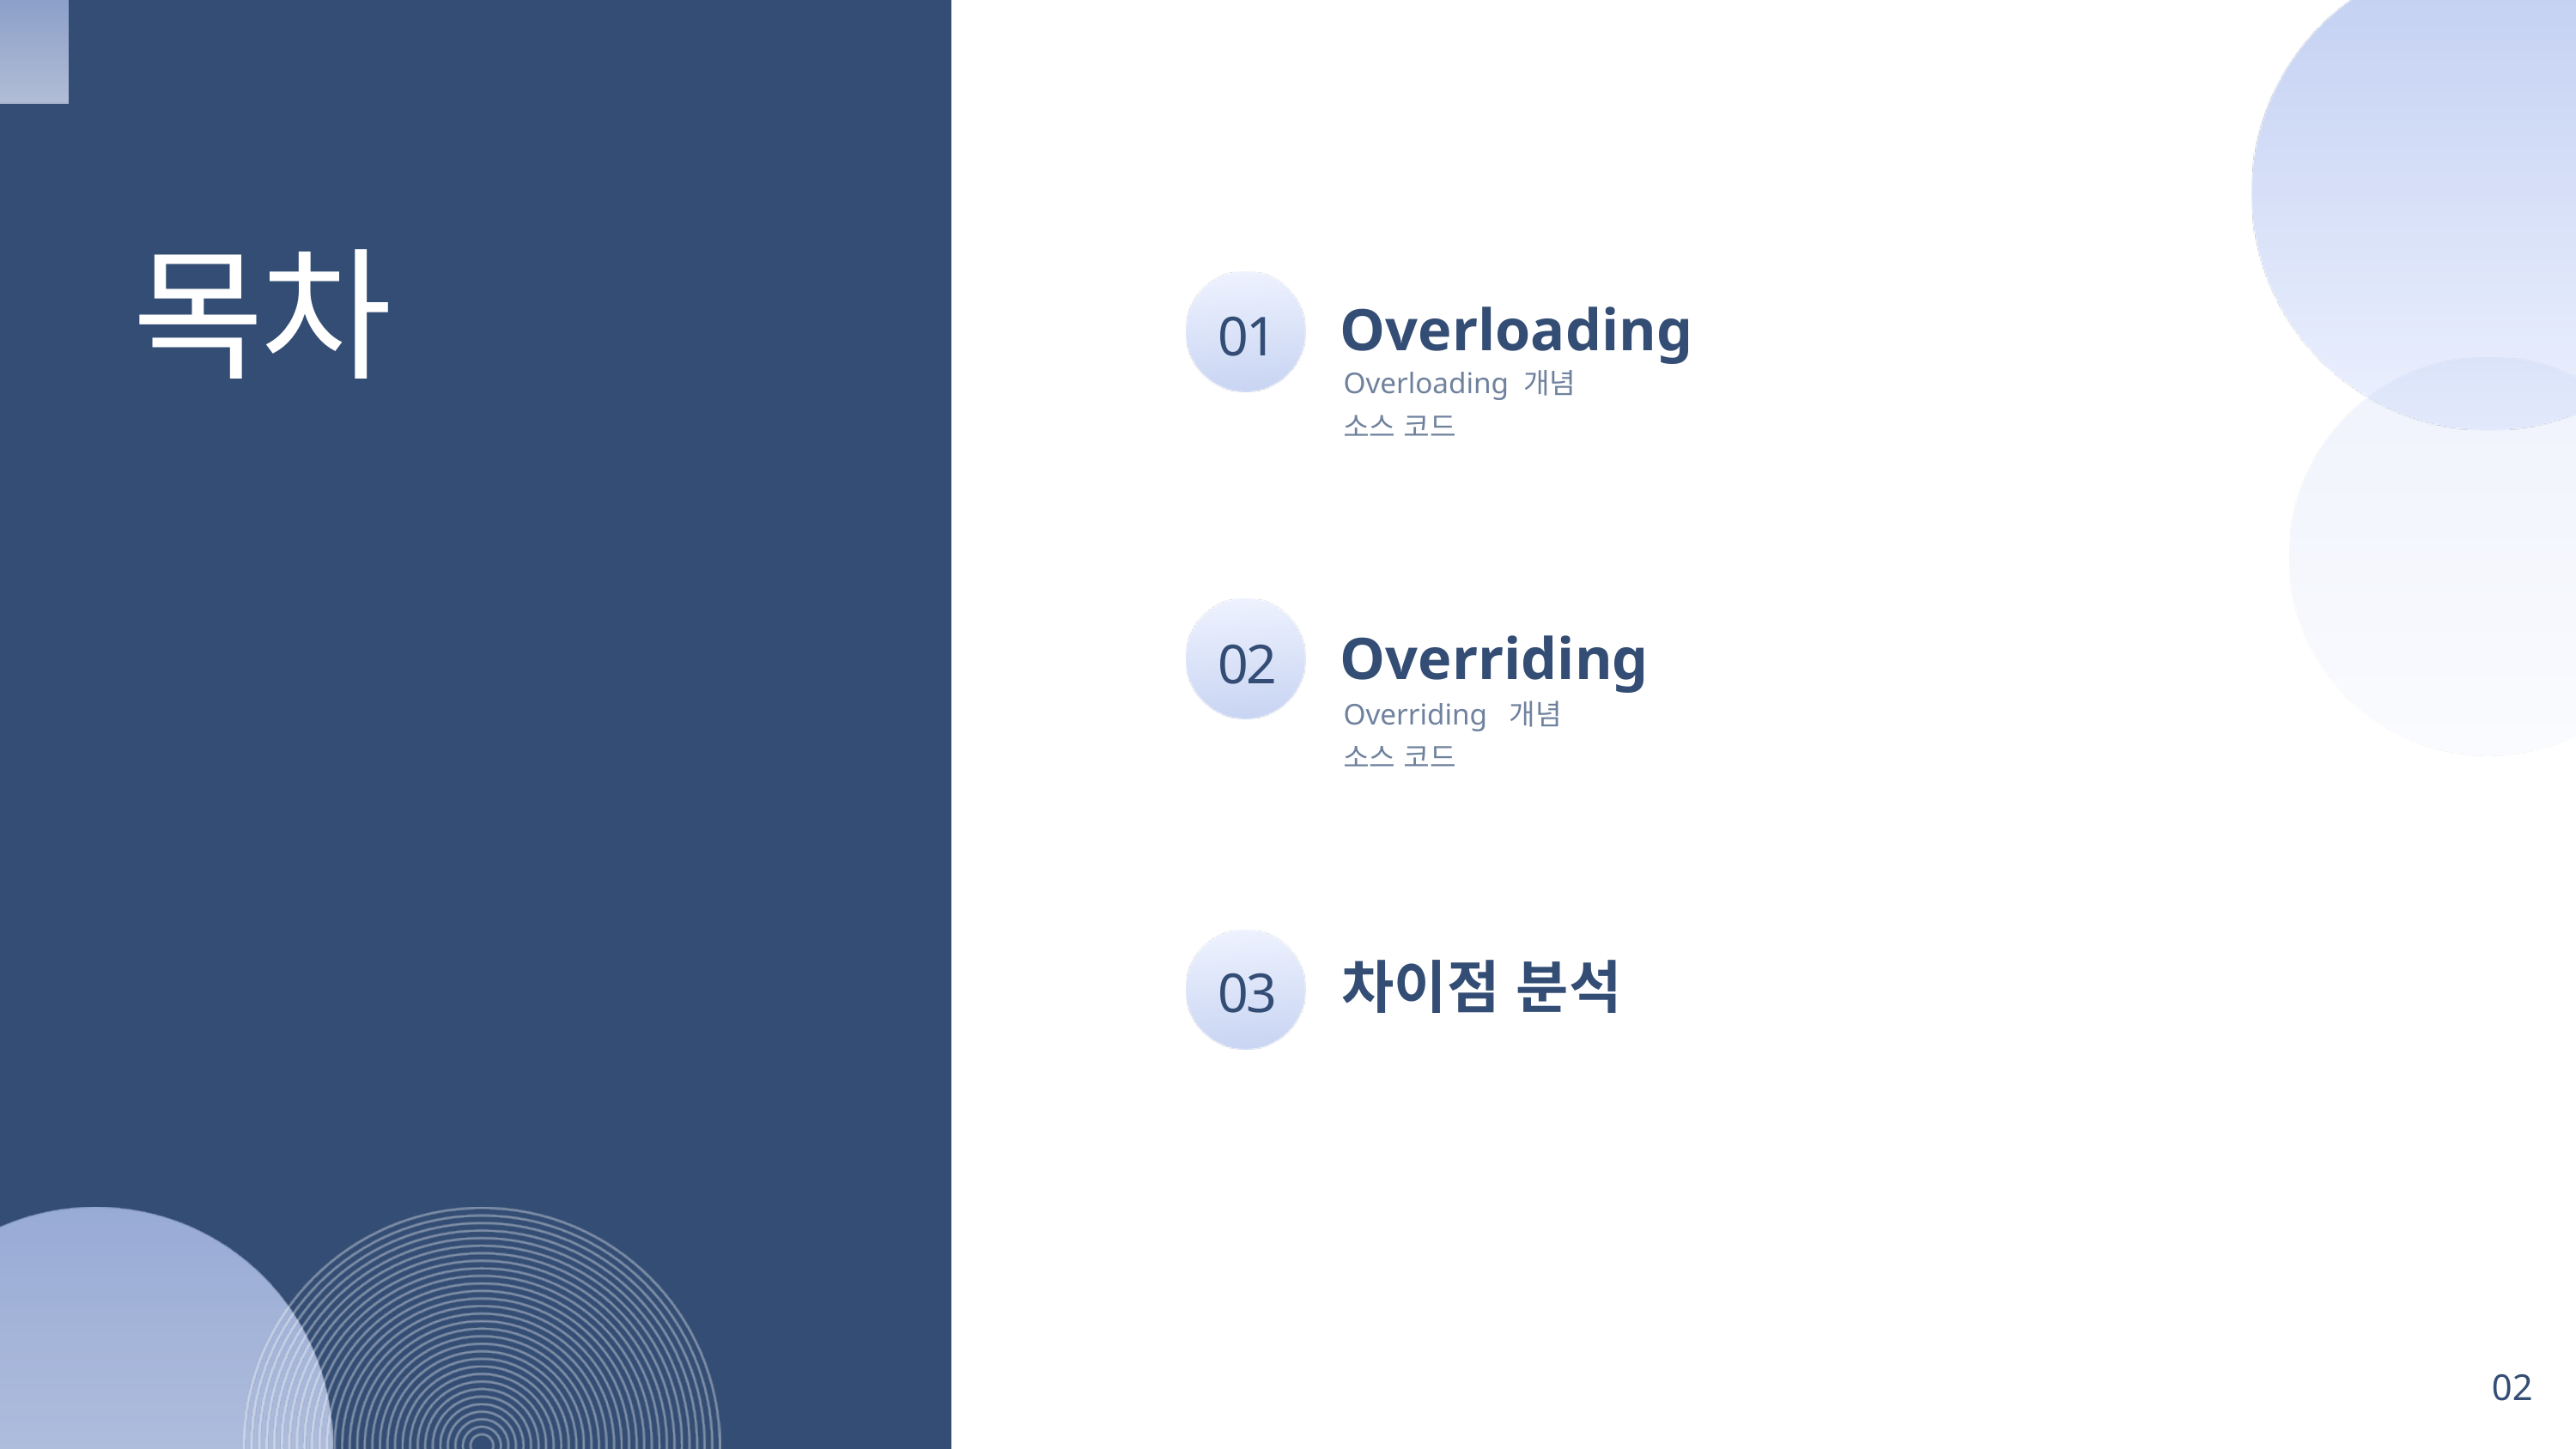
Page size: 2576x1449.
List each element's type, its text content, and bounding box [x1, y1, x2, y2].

picture [0, 1207, 721, 1449]
picture [0, 0, 69, 104]
text_box 목차 [132, 216, 823, 417]
picture [951, 0, 2576, 1449]
